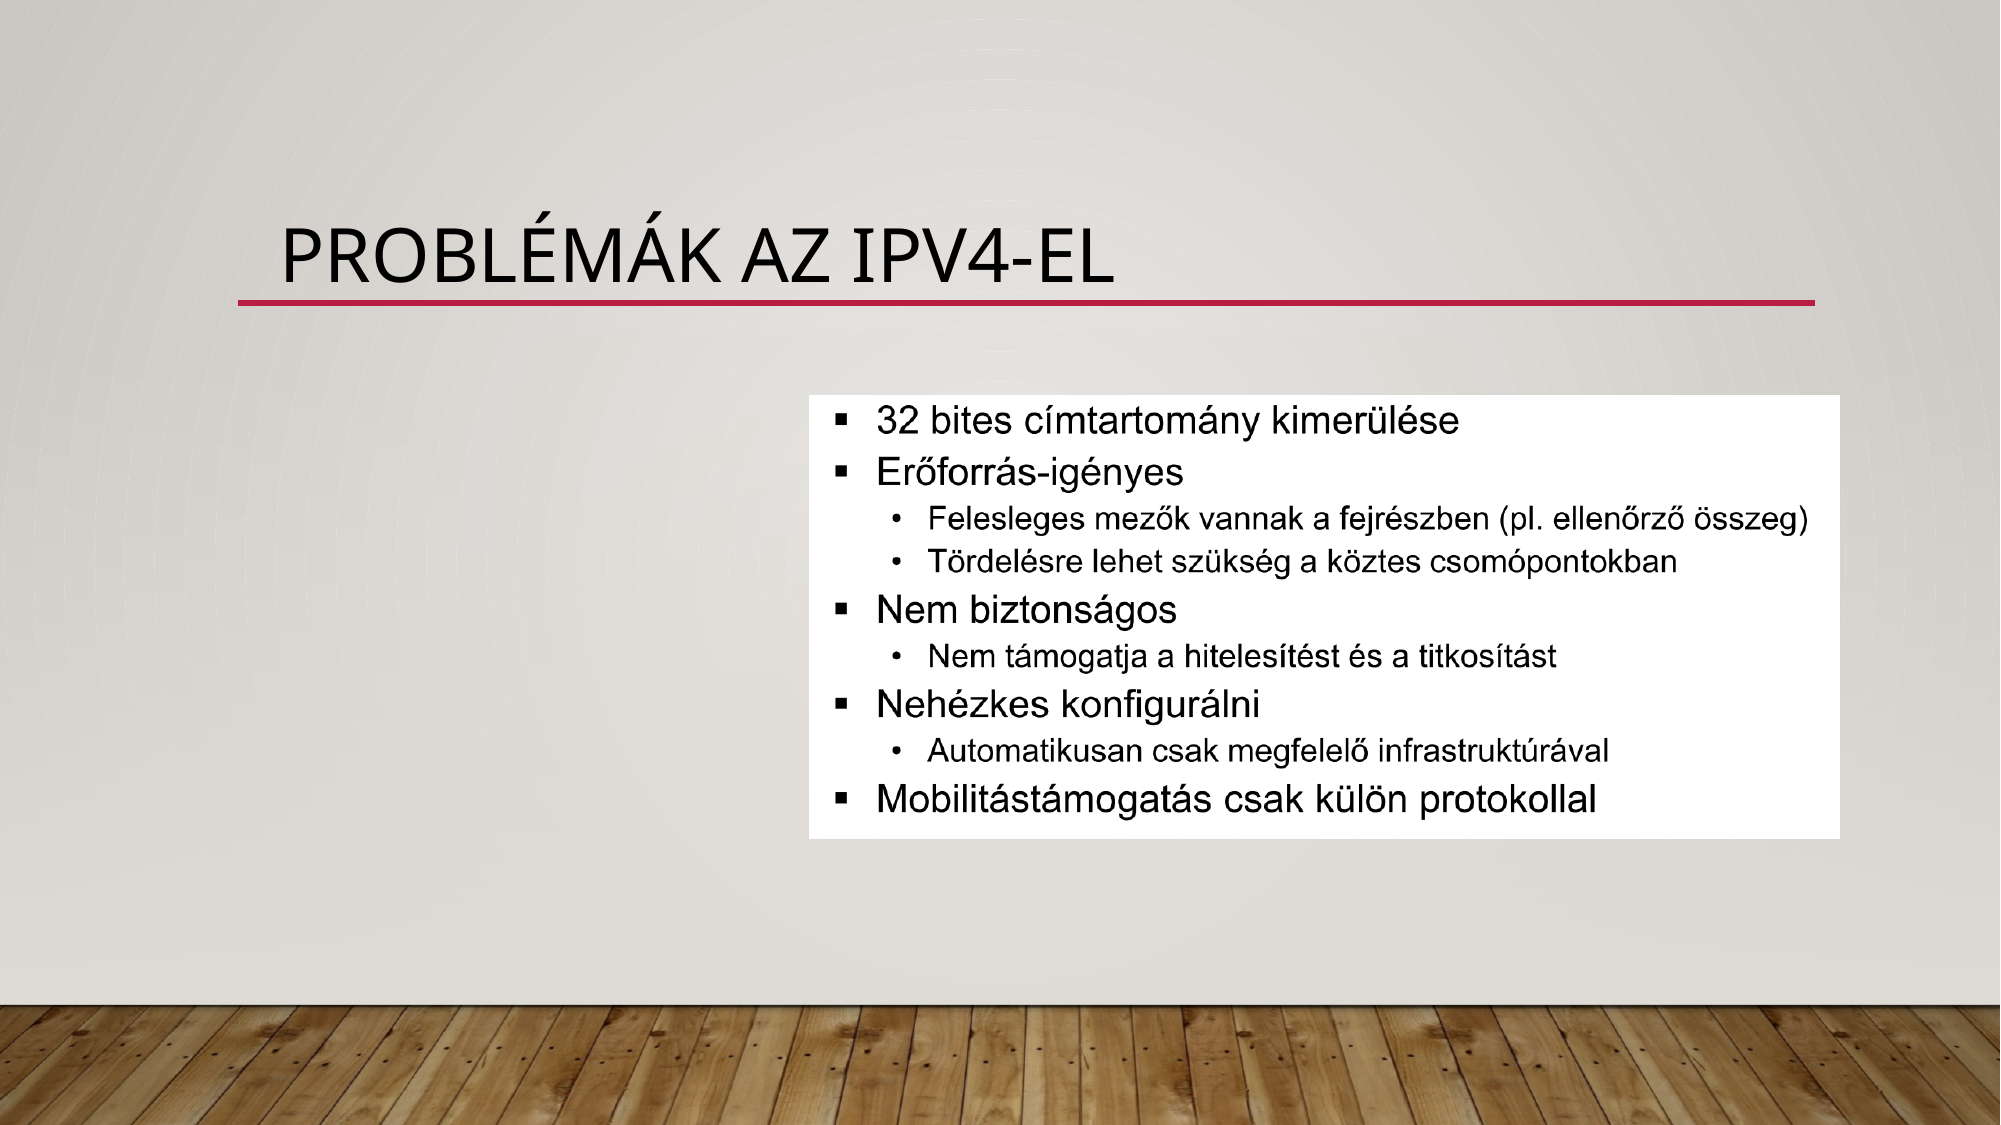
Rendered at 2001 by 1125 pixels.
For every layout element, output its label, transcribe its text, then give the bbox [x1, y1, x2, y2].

picture [0, 1005, 2000, 1125]
title Problémák az IPv4-el [264, 162, 1169, 299]
picture [808, 394, 1841, 839]
